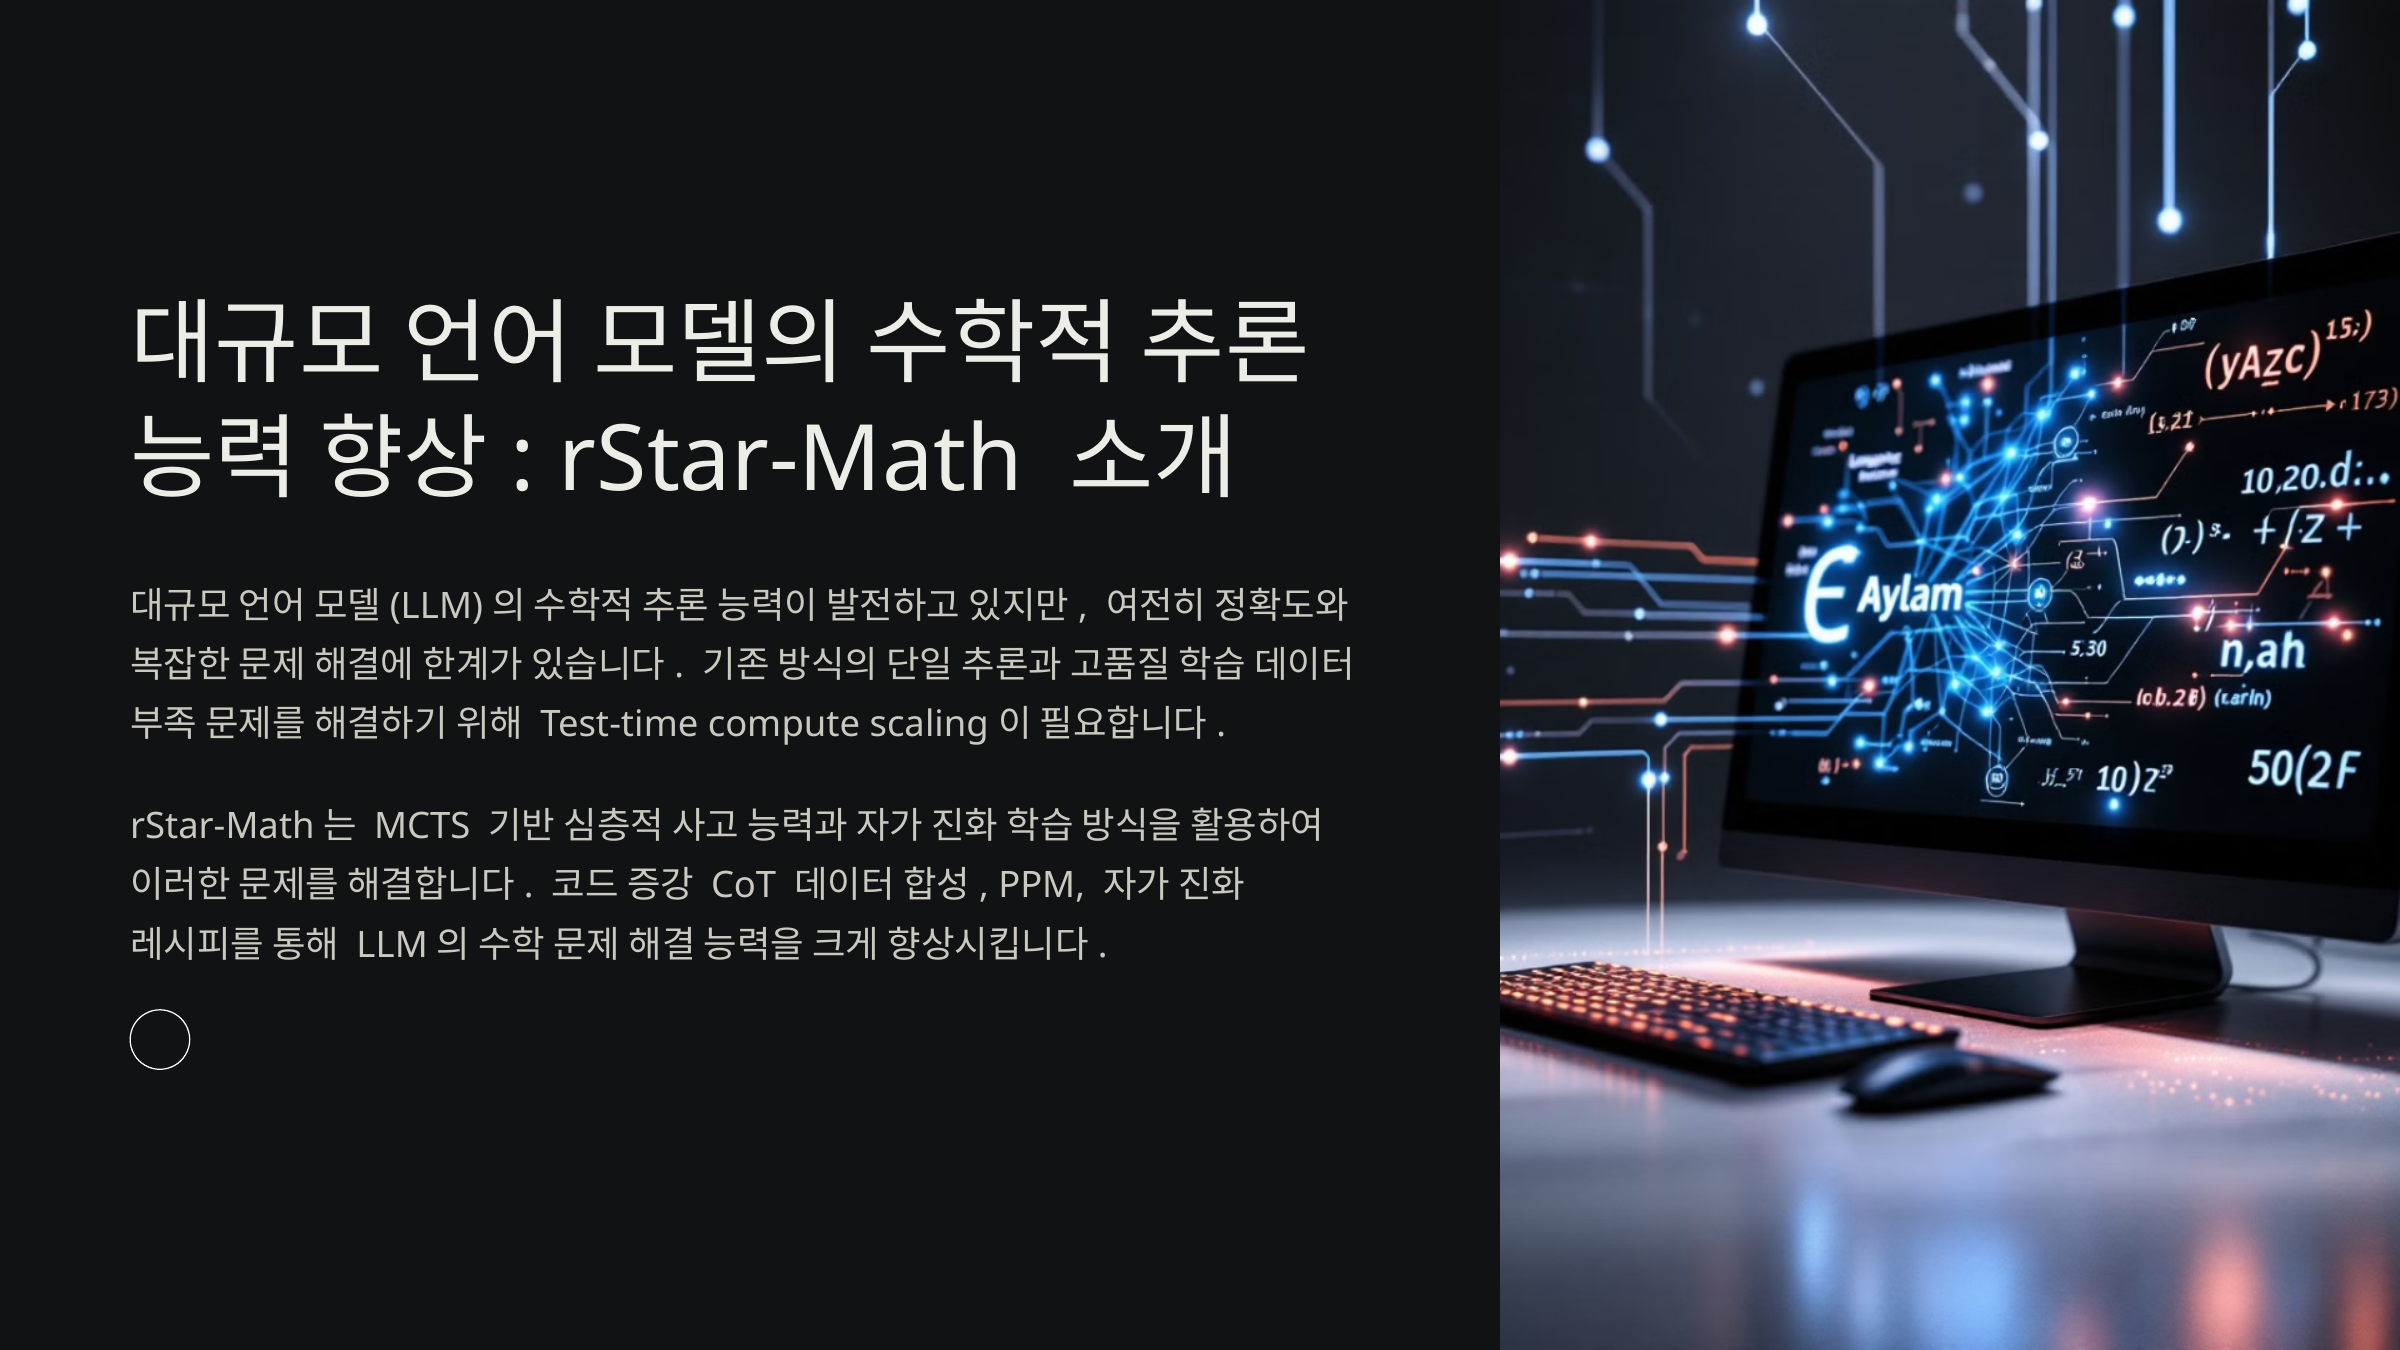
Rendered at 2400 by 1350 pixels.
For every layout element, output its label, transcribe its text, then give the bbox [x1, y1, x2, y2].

picture [1499, 0, 2400, 1350]
text_box 대규모 언어 모델의 수학적 추론 능력 향상: rStar-Math 소개 [130, 277, 1370, 511]
text_box 대규모 언어 모델(LLM)의 수학적 추론 능력이 발전하고 있지만, 여전히 정확도와 복잡한 문제 해결에 한계가 있습니다. 기존 방식의 단일 추론과 고품질 학습 데이터 부족 문제를 해결하기 위해 Test-time compute scaling이 필요합니다. [130, 566, 1370, 745]
text_box [130, 1009, 190, 1070]
text_box rStar-Math는 MCTS 기반 심층적 사고 능력과 자가 진화 학습 방식을 활용하여 이러한 문제를 해결합니다. 코드 증강 CoT 데이터 합성, PPM, 자가 진화 레시피를 통해 LLM의 수학 문제 해결 능력을 크게 향상시킵니다. [130, 786, 1370, 966]
